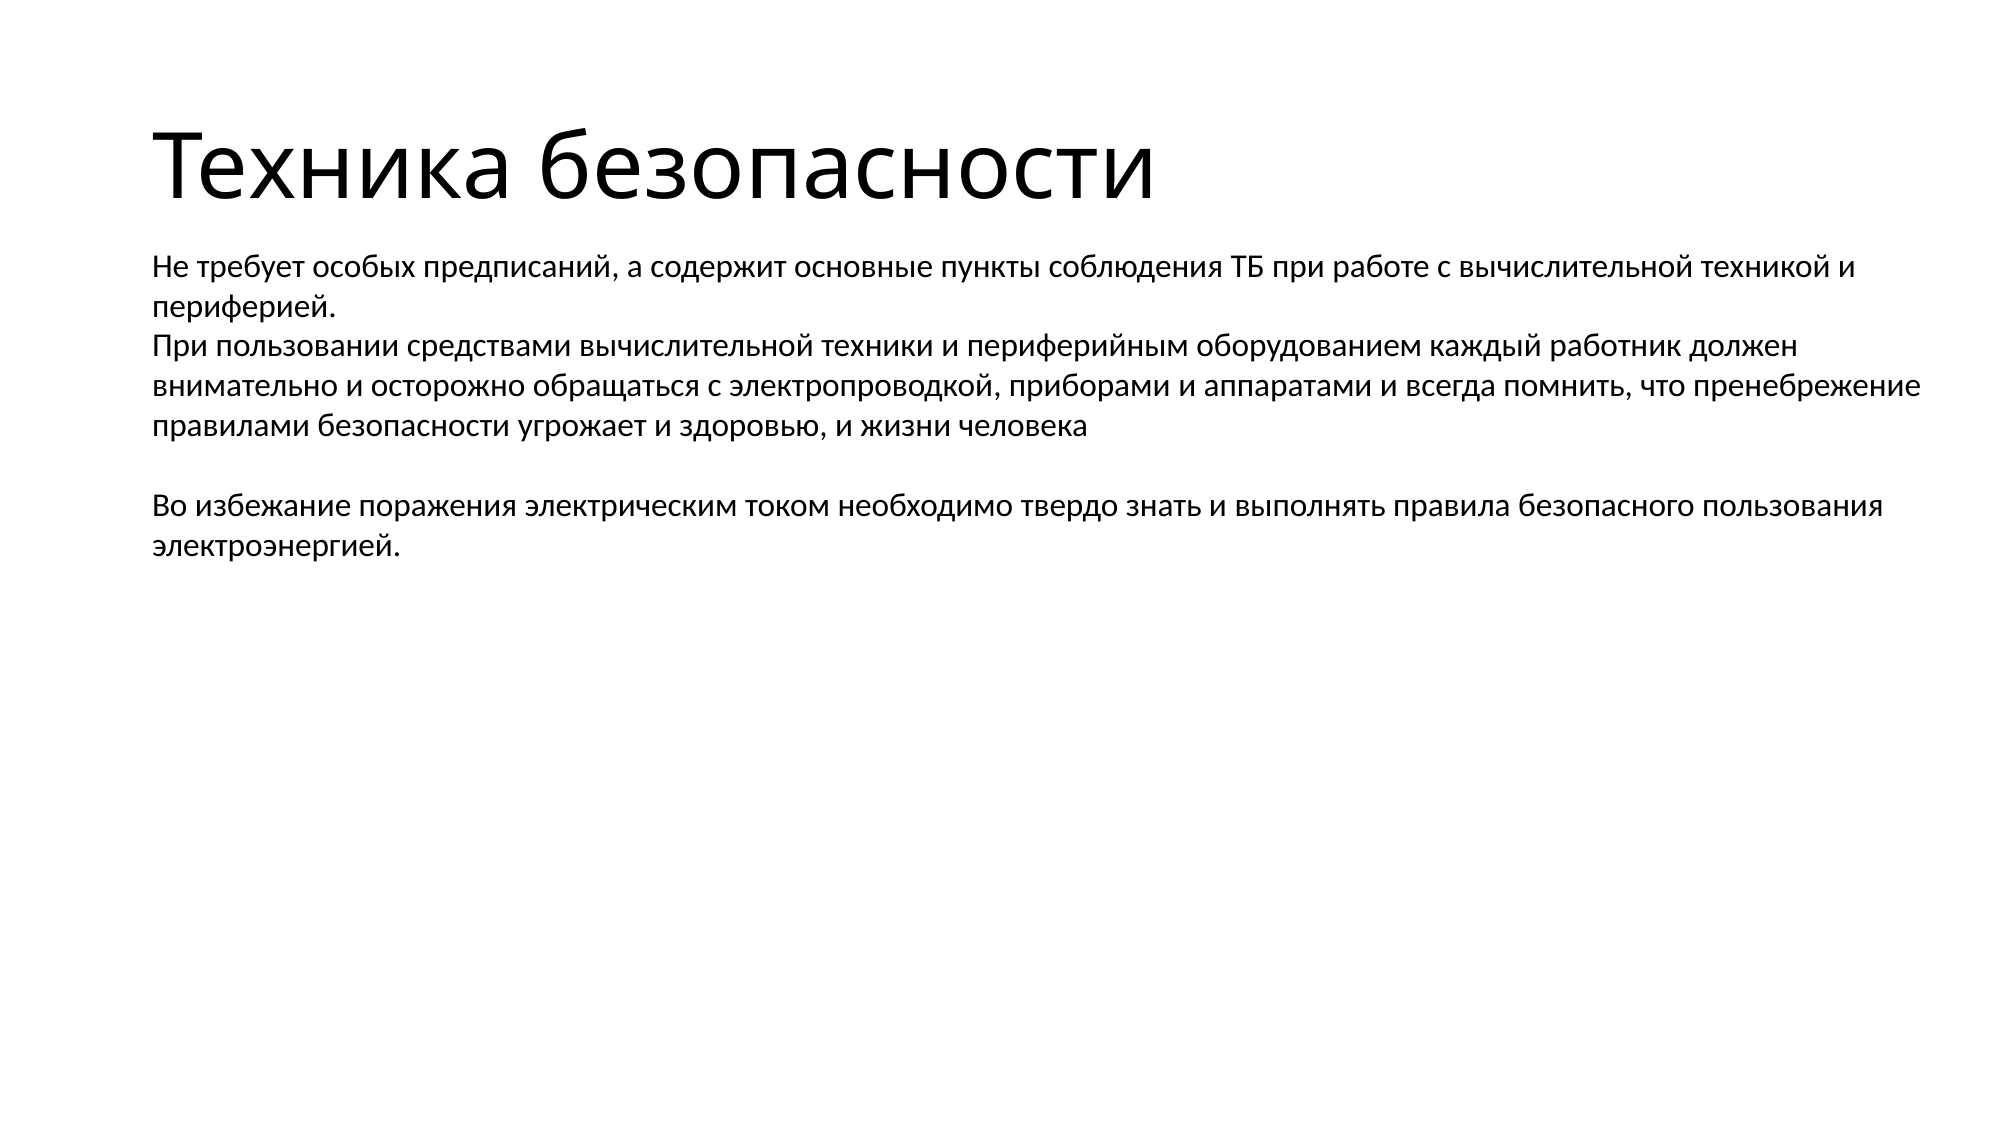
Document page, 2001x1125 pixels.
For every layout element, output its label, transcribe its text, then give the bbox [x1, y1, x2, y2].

text_box Не требует особых предписаний, а содержит основные пункты соблюдения ТБ при работе с вычислительной техникой и периферией. При пользовании средствами вычислительной техники и периферийным оборудованием каждый работник должен внимательно и осторожно обращаться с электропроводкой, приборами и аппаратами и всегда помнить, что пренебрежение правилами безопасности угрожает и здоровью, и жизни человека Во избежание поражения электрическим током необходимо твердо знать и выполнять правила безопасного пользования электроэнергией. [137, 236, 2000, 571]
title Техника безопасности [137, 59, 1863, 236]
